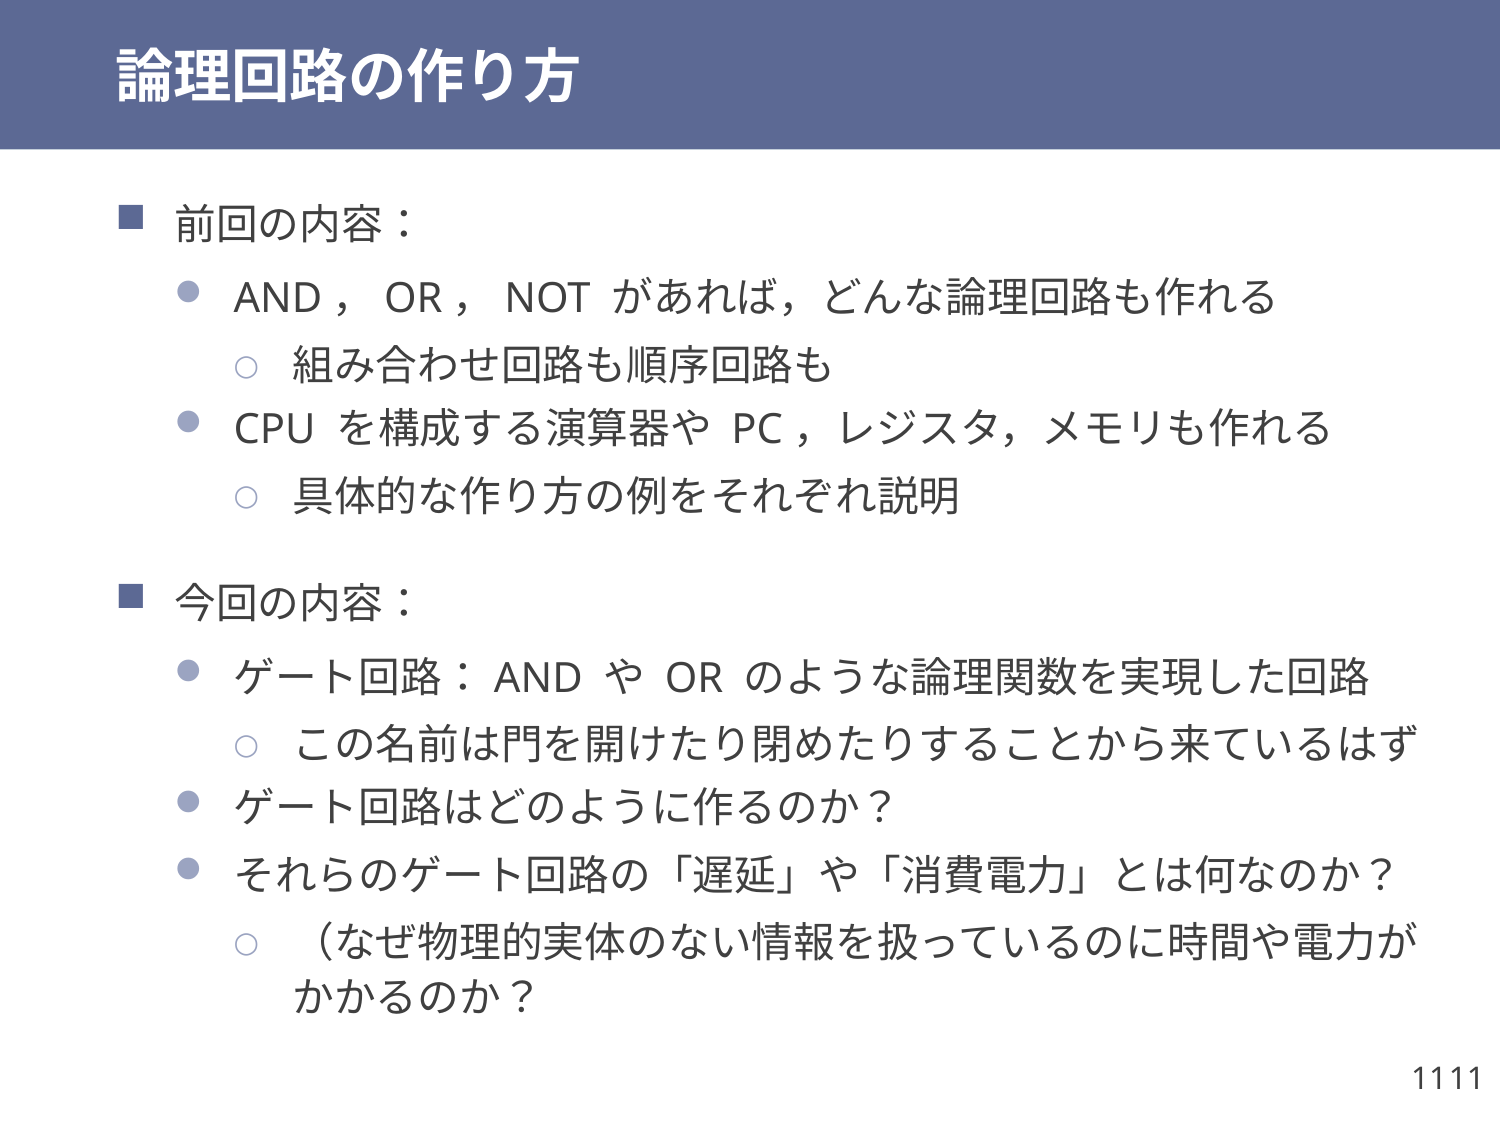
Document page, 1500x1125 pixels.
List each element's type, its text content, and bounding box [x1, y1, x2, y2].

slide_number 11 [1381, 1034, 1500, 1125]
list 前回の内容： AND，OR，NOT があれば，どんな論理回路も作れる 組み合わせ回路も順序回路も CPU を構成する演算器や PC，レジスタ，メモリも作れる 具体的な作り方の例をそれぞれ説明 今回の内容： ゲート回路：AND や OR のような論理関数を実現した回路 この名前は門を開けたり閉めたりすることから来ているはず ゲート回路はどのように作るのか？ それらのゲート回路の「遅延」や「消費電力」とは何なのか？ （なぜ物理的実体のない情報を扱っているのに時間や電力がかかるのか？ [100, 178, 1459, 1036]
title 論理回路の作り方 [100, 0, 1500, 150]
